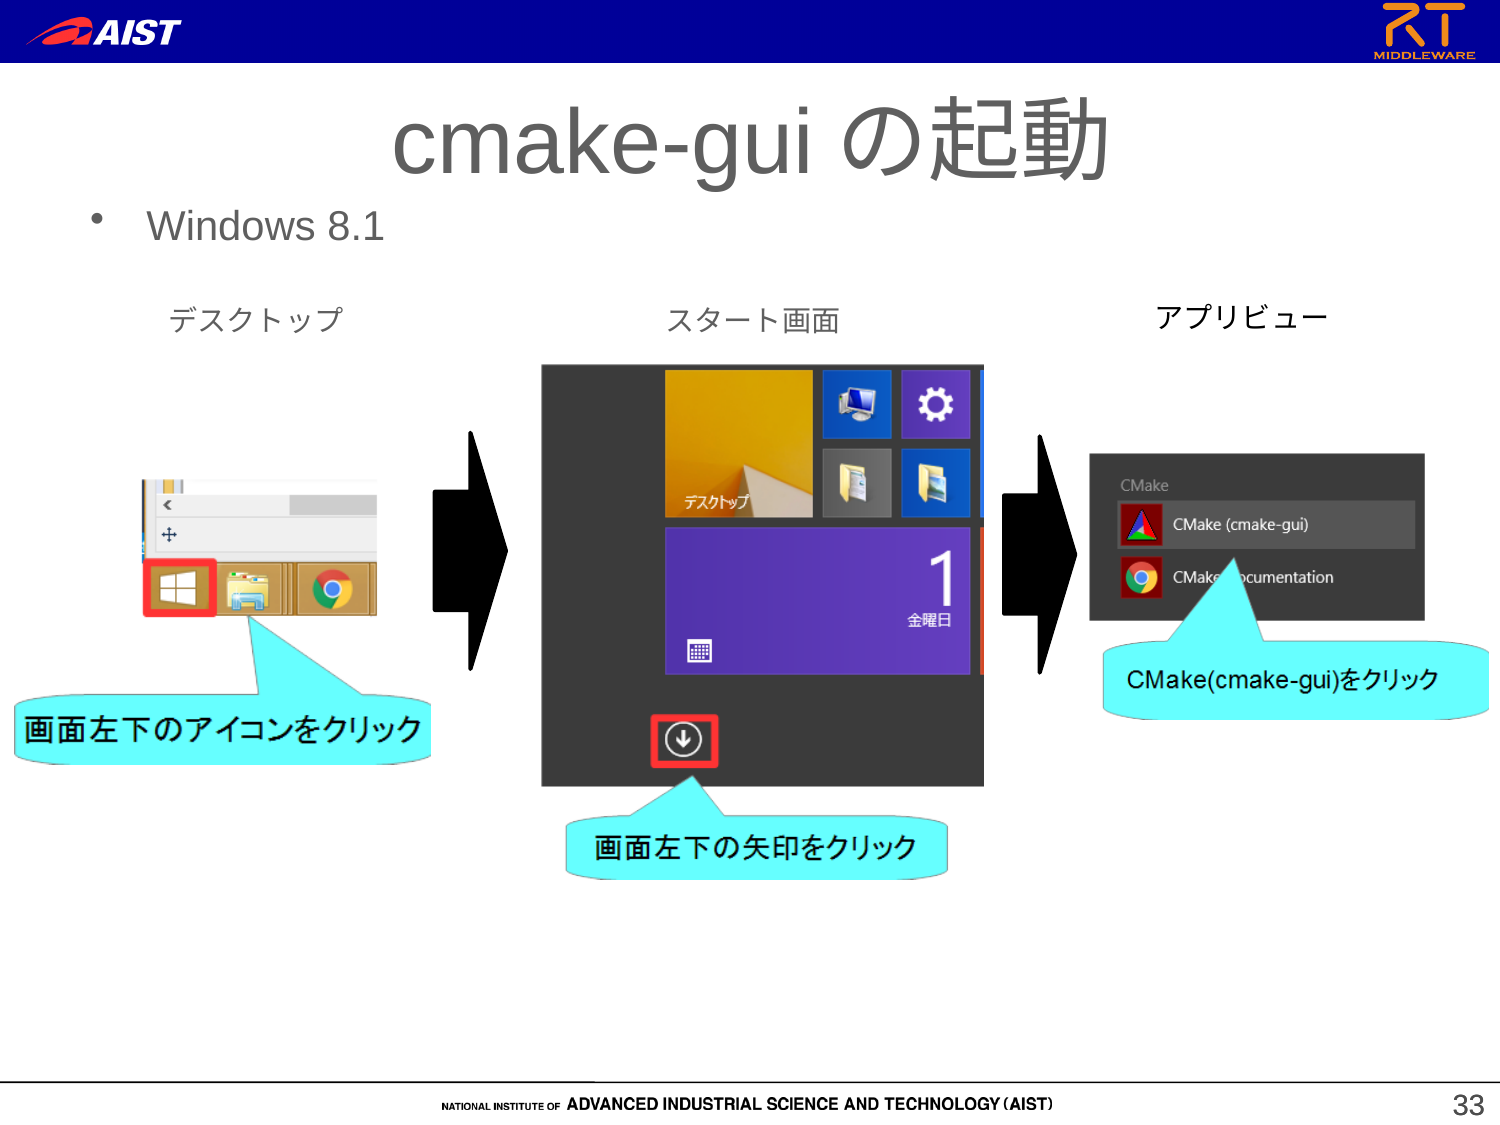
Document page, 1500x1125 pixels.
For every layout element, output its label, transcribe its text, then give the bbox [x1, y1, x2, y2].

text_box アプリビュー [1139, 292, 1345, 342]
text_box [1002, 434, 1078, 675]
picture [0, 0, 1500, 63]
title cmake-guiの起動 [29, 66, 1474, 208]
text_box スタート画面 [650, 294, 856, 345]
picture [442, 1097, 1052, 1110]
list Windows 8.1 [75, 208, 1374, 614]
picture [14, 479, 431, 766]
text_box 33 [1149, 1078, 1500, 1125]
picture [1088, 452, 1489, 720]
text_box デスクトップ [153, 294, 359, 345]
picture [541, 364, 985, 881]
text_box [436, 430, 508, 672]
